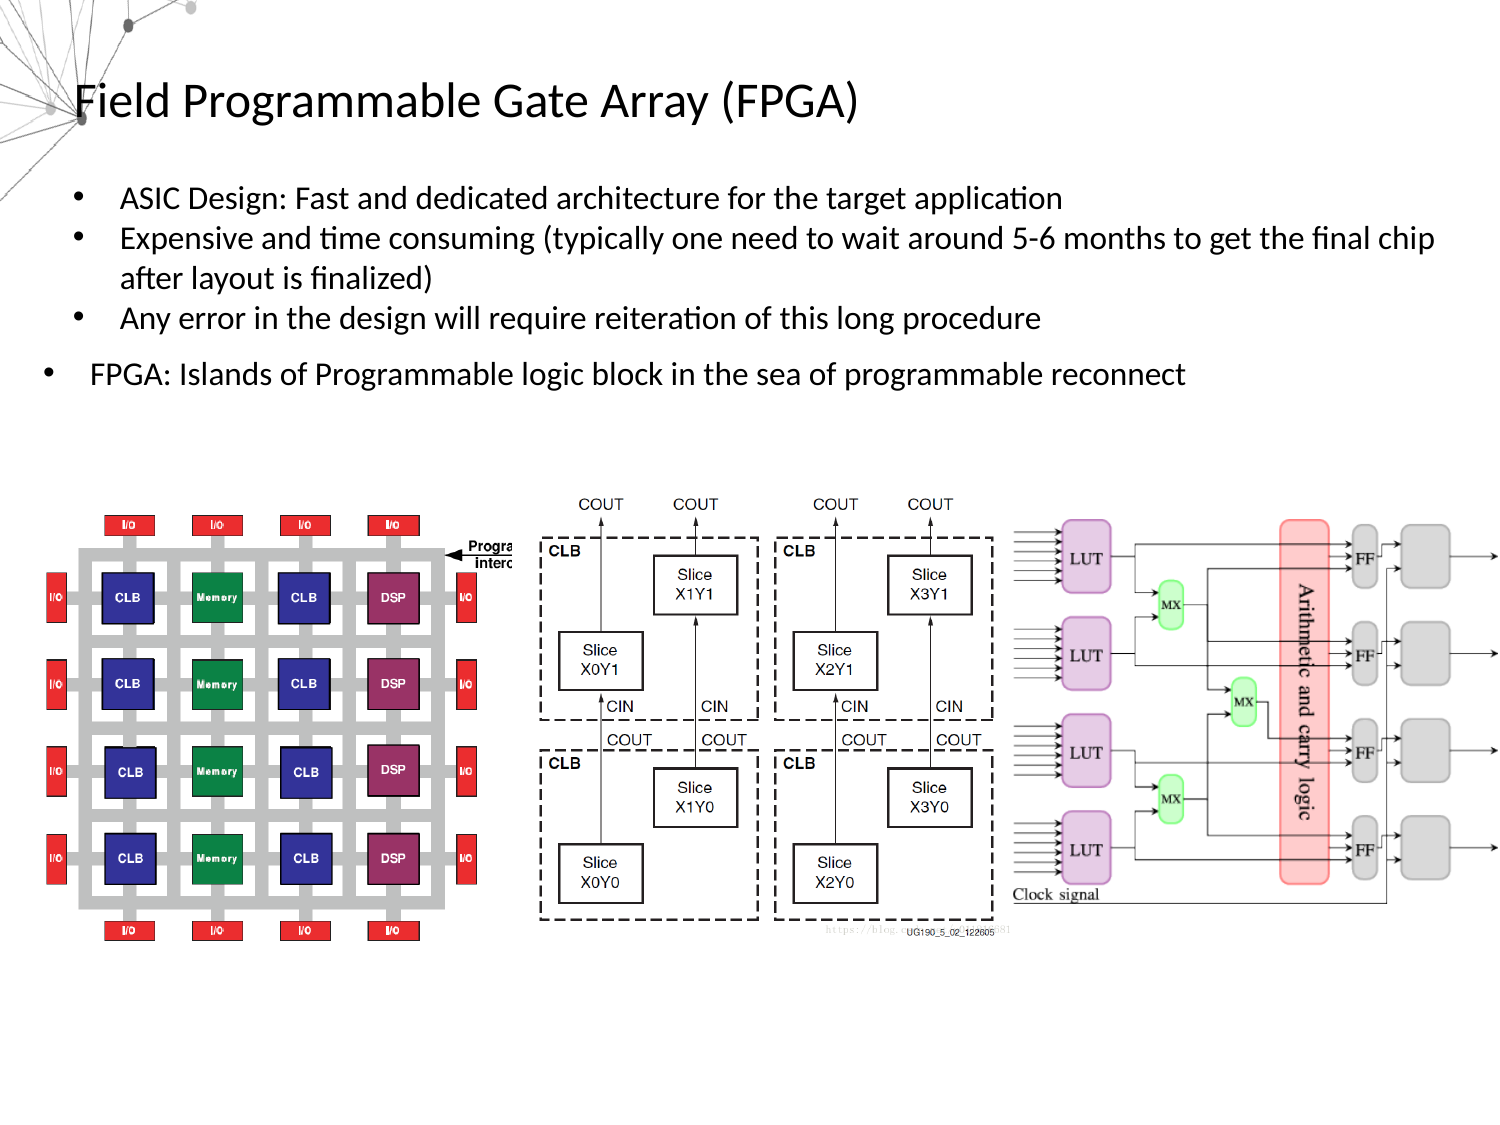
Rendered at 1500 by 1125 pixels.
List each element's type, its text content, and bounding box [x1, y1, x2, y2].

title Field Programmable Gate Array (FPGA) [58, 60, 1235, 120]
text_box ASIC Design: Fast and dedicated architecture for the target application Expensive and time consuming (typically one need to wait around 5-6 months to get the final chip after layout is finalized) Any error in the design will require reiteration of this long procedure [58, 168, 1498, 344]
picture [0, 0, 1500, 1125]
text_box FPGA: Islands of Programmable logic block in the sea of programmable reconnect [28, 345, 1404, 400]
